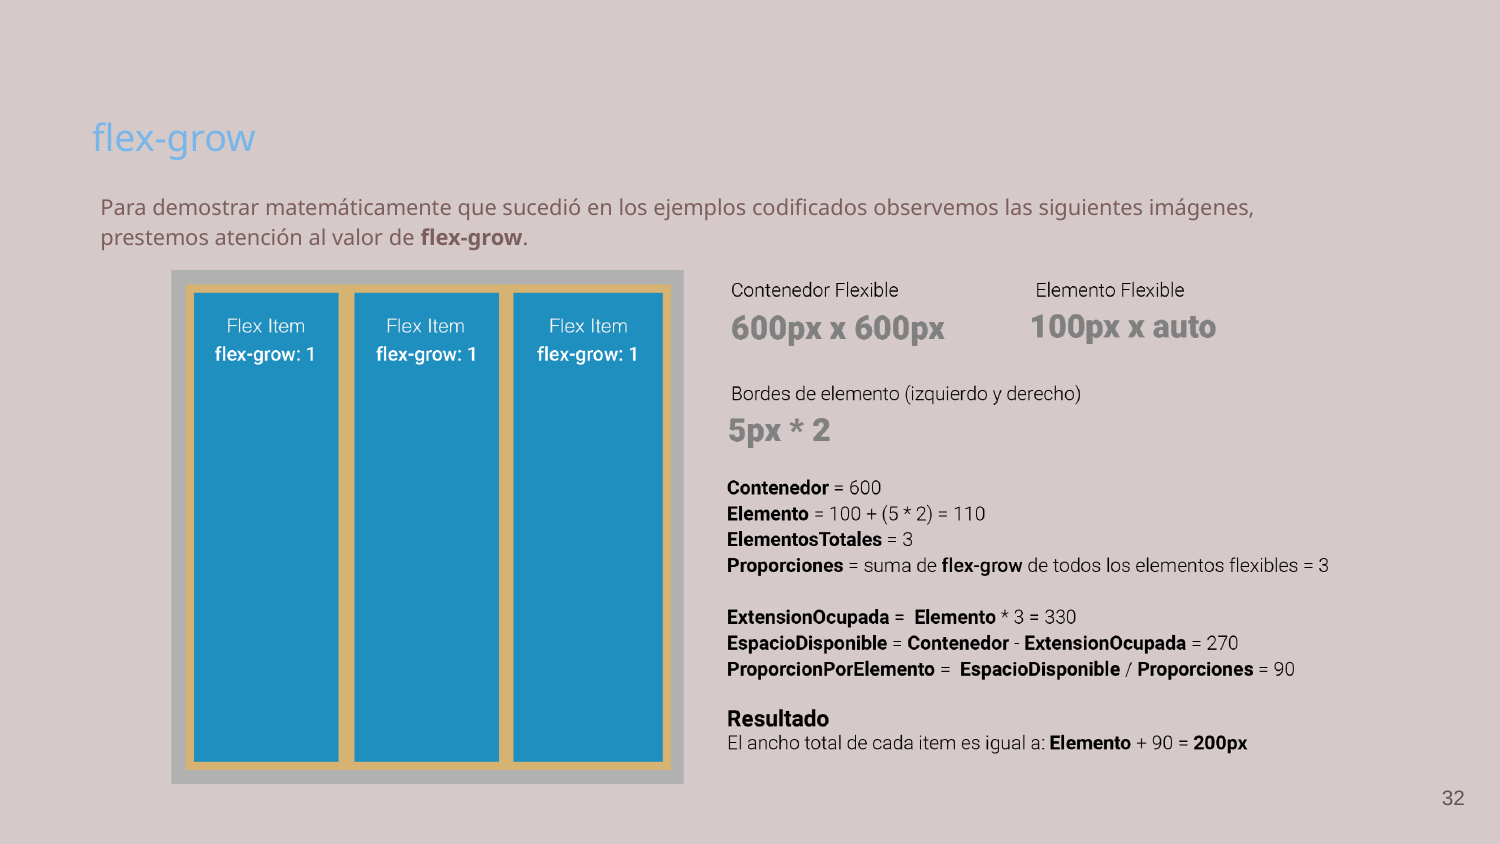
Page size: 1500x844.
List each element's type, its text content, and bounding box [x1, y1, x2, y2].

slide_number ‹#› [1389, 764, 1480, 830]
text_box Para demostrar matemáticamente que sucedió en los ejemplos codificados observemos las siguientes imágenes, prestemos atención al valor de flex-grow. [85, 174, 1378, 265]
picture [170, 270, 1330, 784]
text_box flex-grow [76, 98, 1090, 174]
